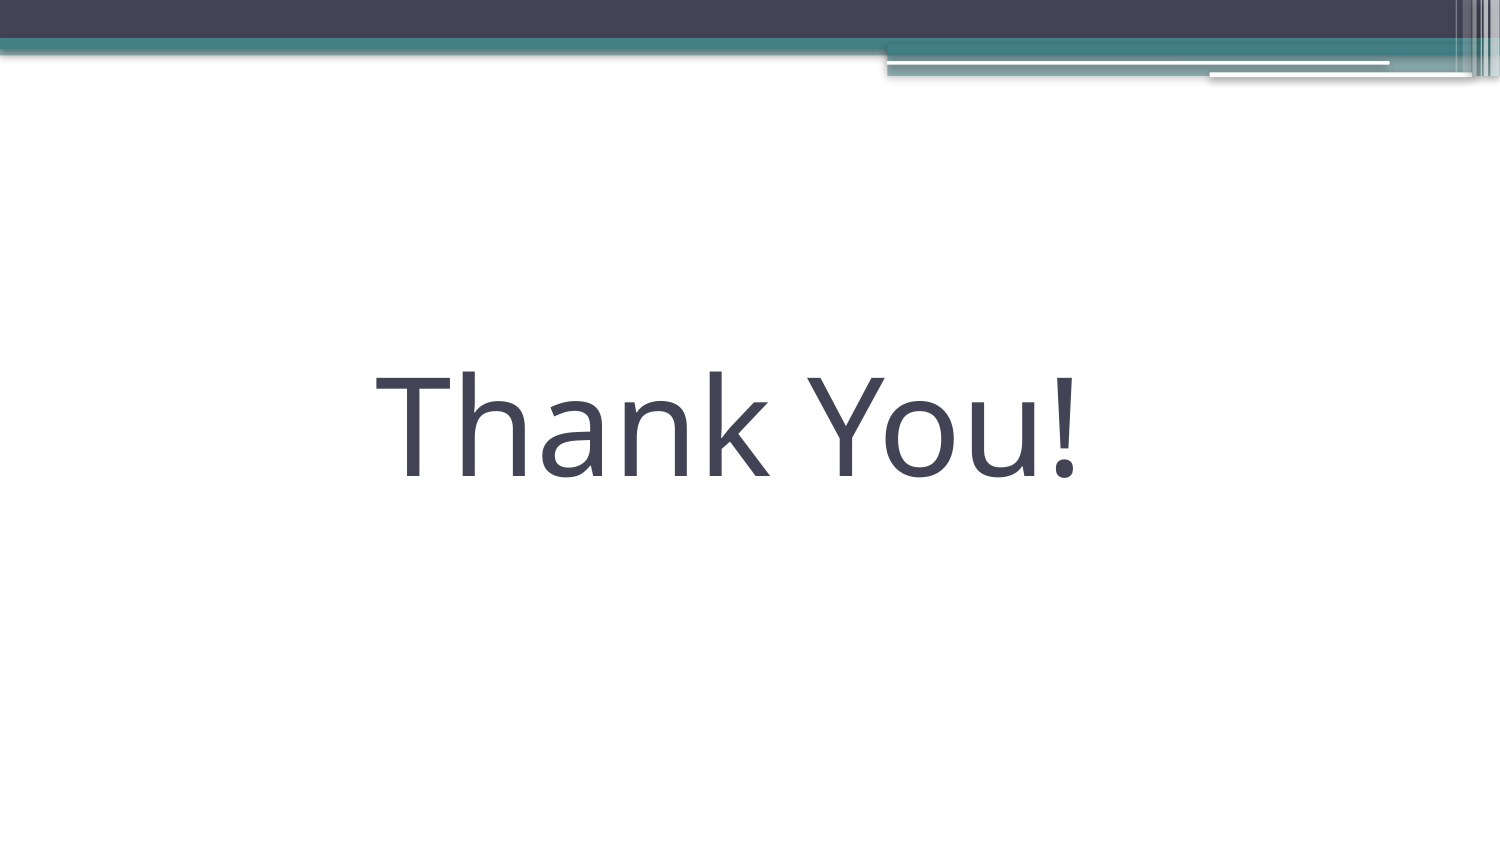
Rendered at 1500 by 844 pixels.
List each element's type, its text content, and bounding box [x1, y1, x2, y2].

title Thank You! [360, 216, 1189, 628]
